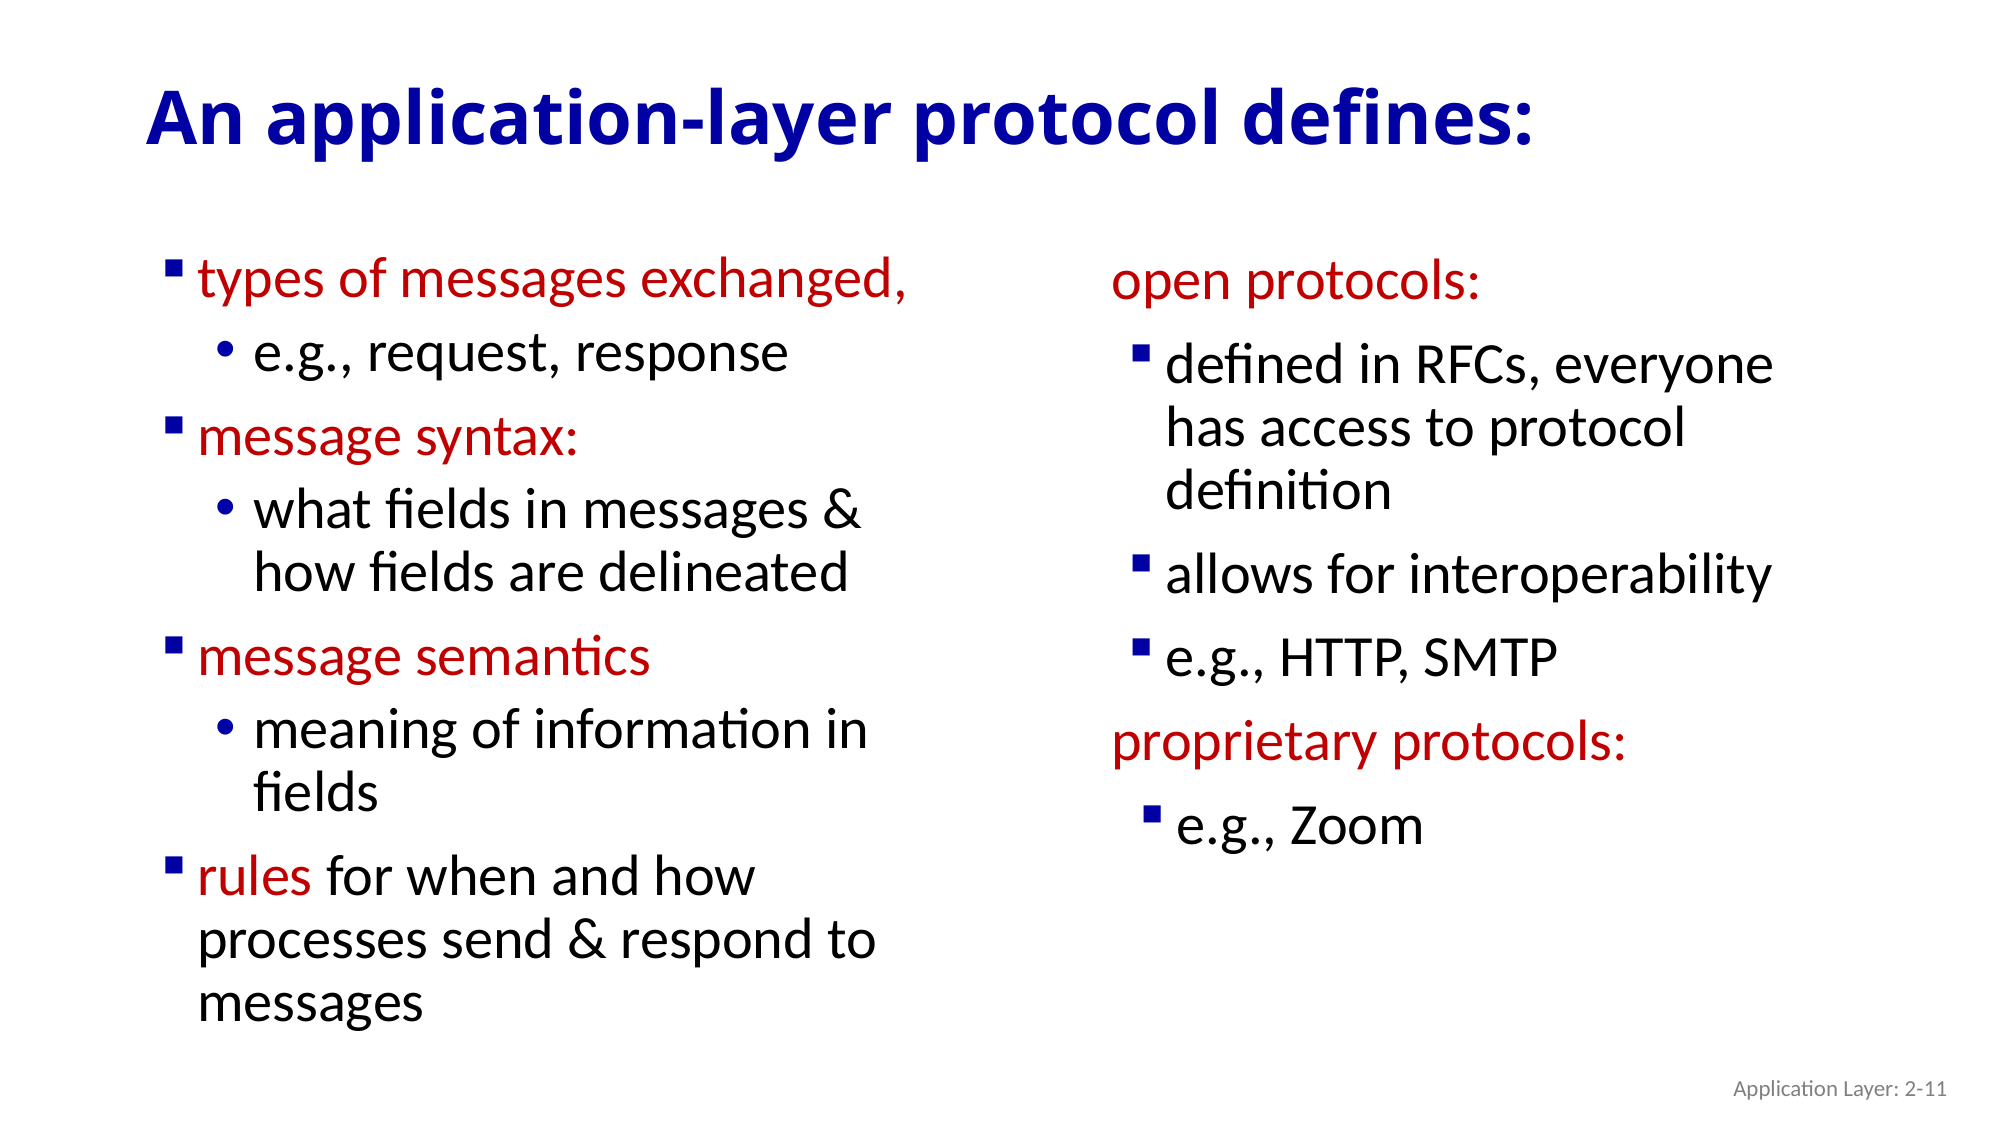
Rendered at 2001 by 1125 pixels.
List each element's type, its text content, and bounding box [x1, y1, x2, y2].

text_box types of messages exchanged, e.g., request, response message syntax: what fields in messages & how fields are delineated message semantics meaning of information in fields rules for when and how processes send & respond to messages [124, 240, 994, 1003]
slide_number Application Layer: 2-11 [1512, 1056, 1963, 1117]
title An application-layer protocol defines: [131, 47, 1856, 195]
text_box open protocols: defined in RFCs, everyone has access to protocol definition allows for interoperability e.g., HTTP, SMTP proprietary protocols: e.g., Zoom [1075, 241, 1856, 1005]
